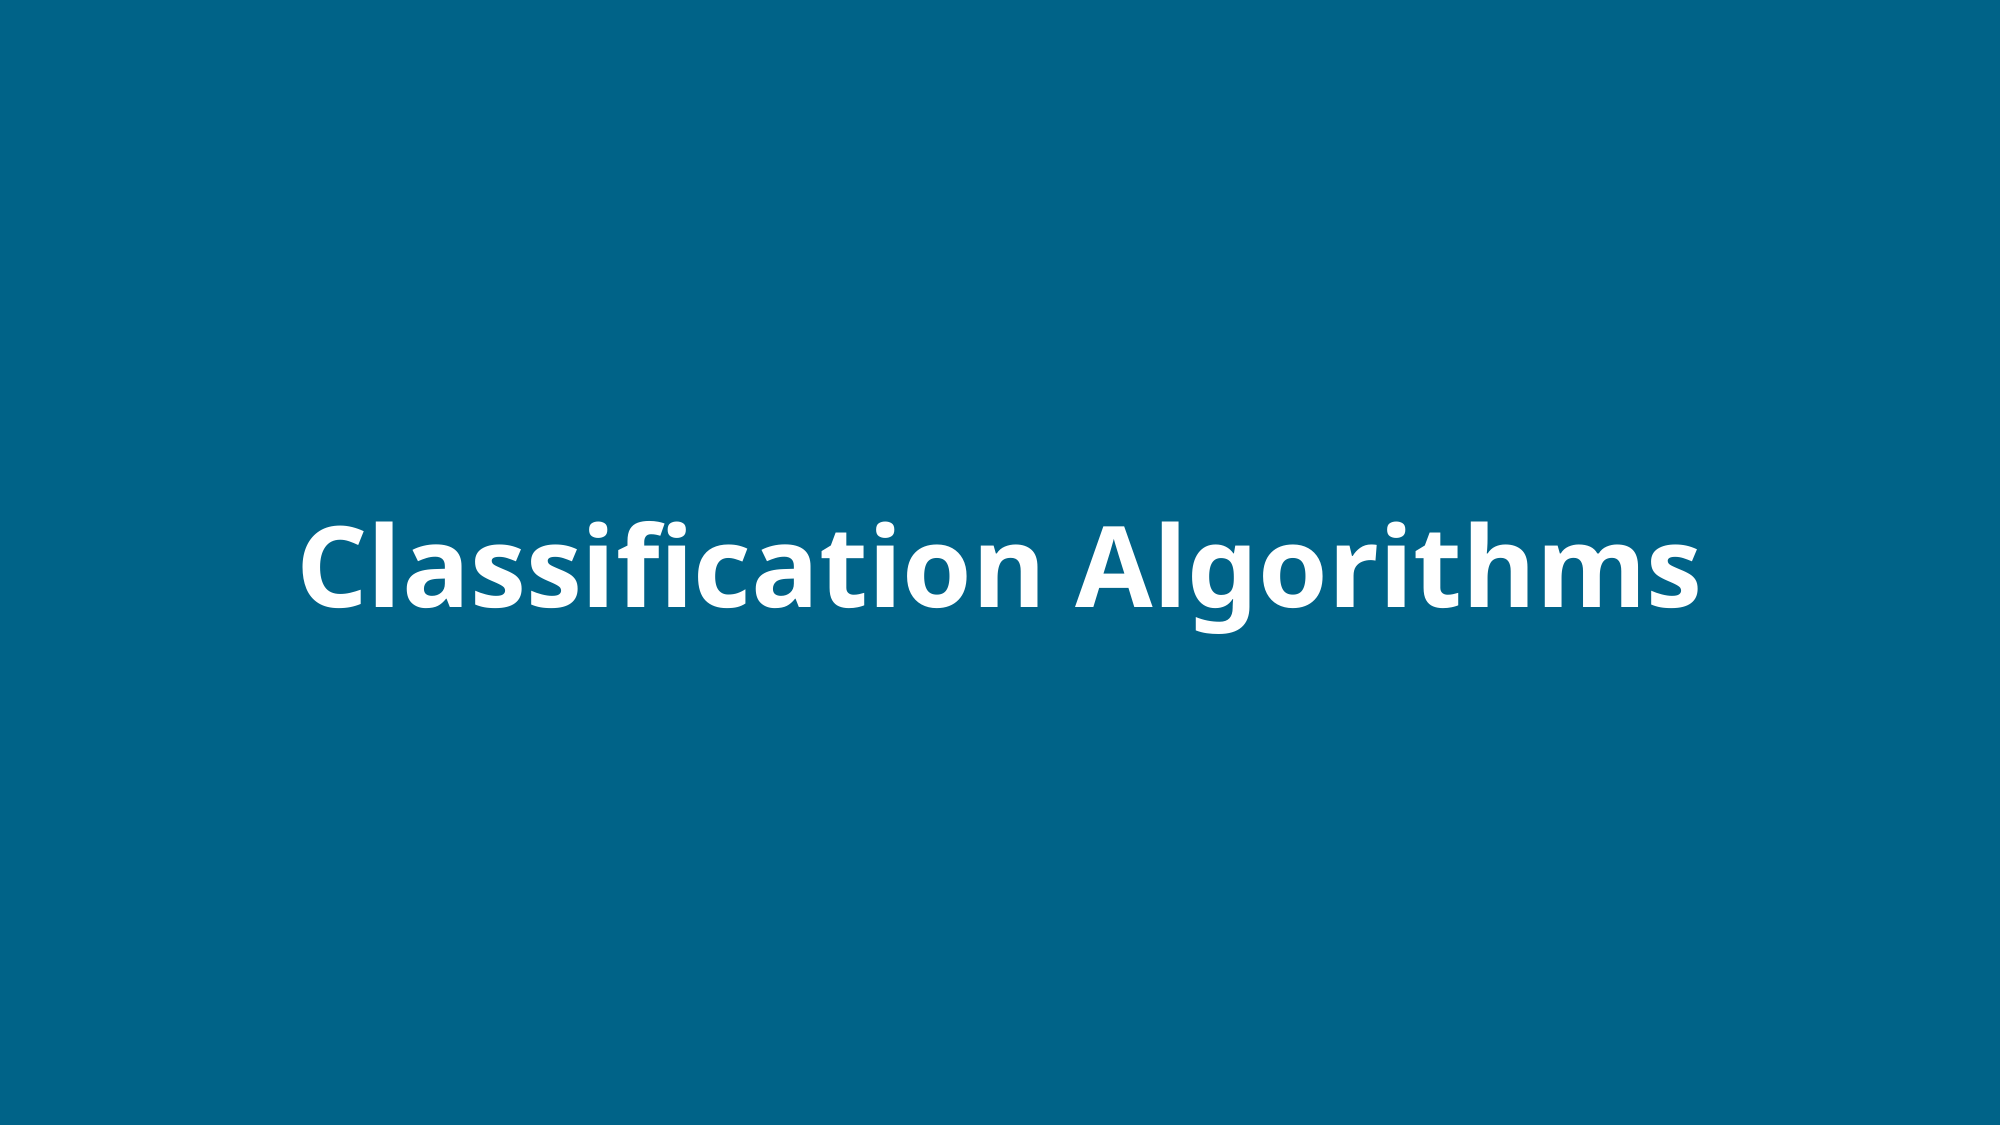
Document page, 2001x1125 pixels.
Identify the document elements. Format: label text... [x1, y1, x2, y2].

title Classification Algorithms [137, 453, 1863, 672]
